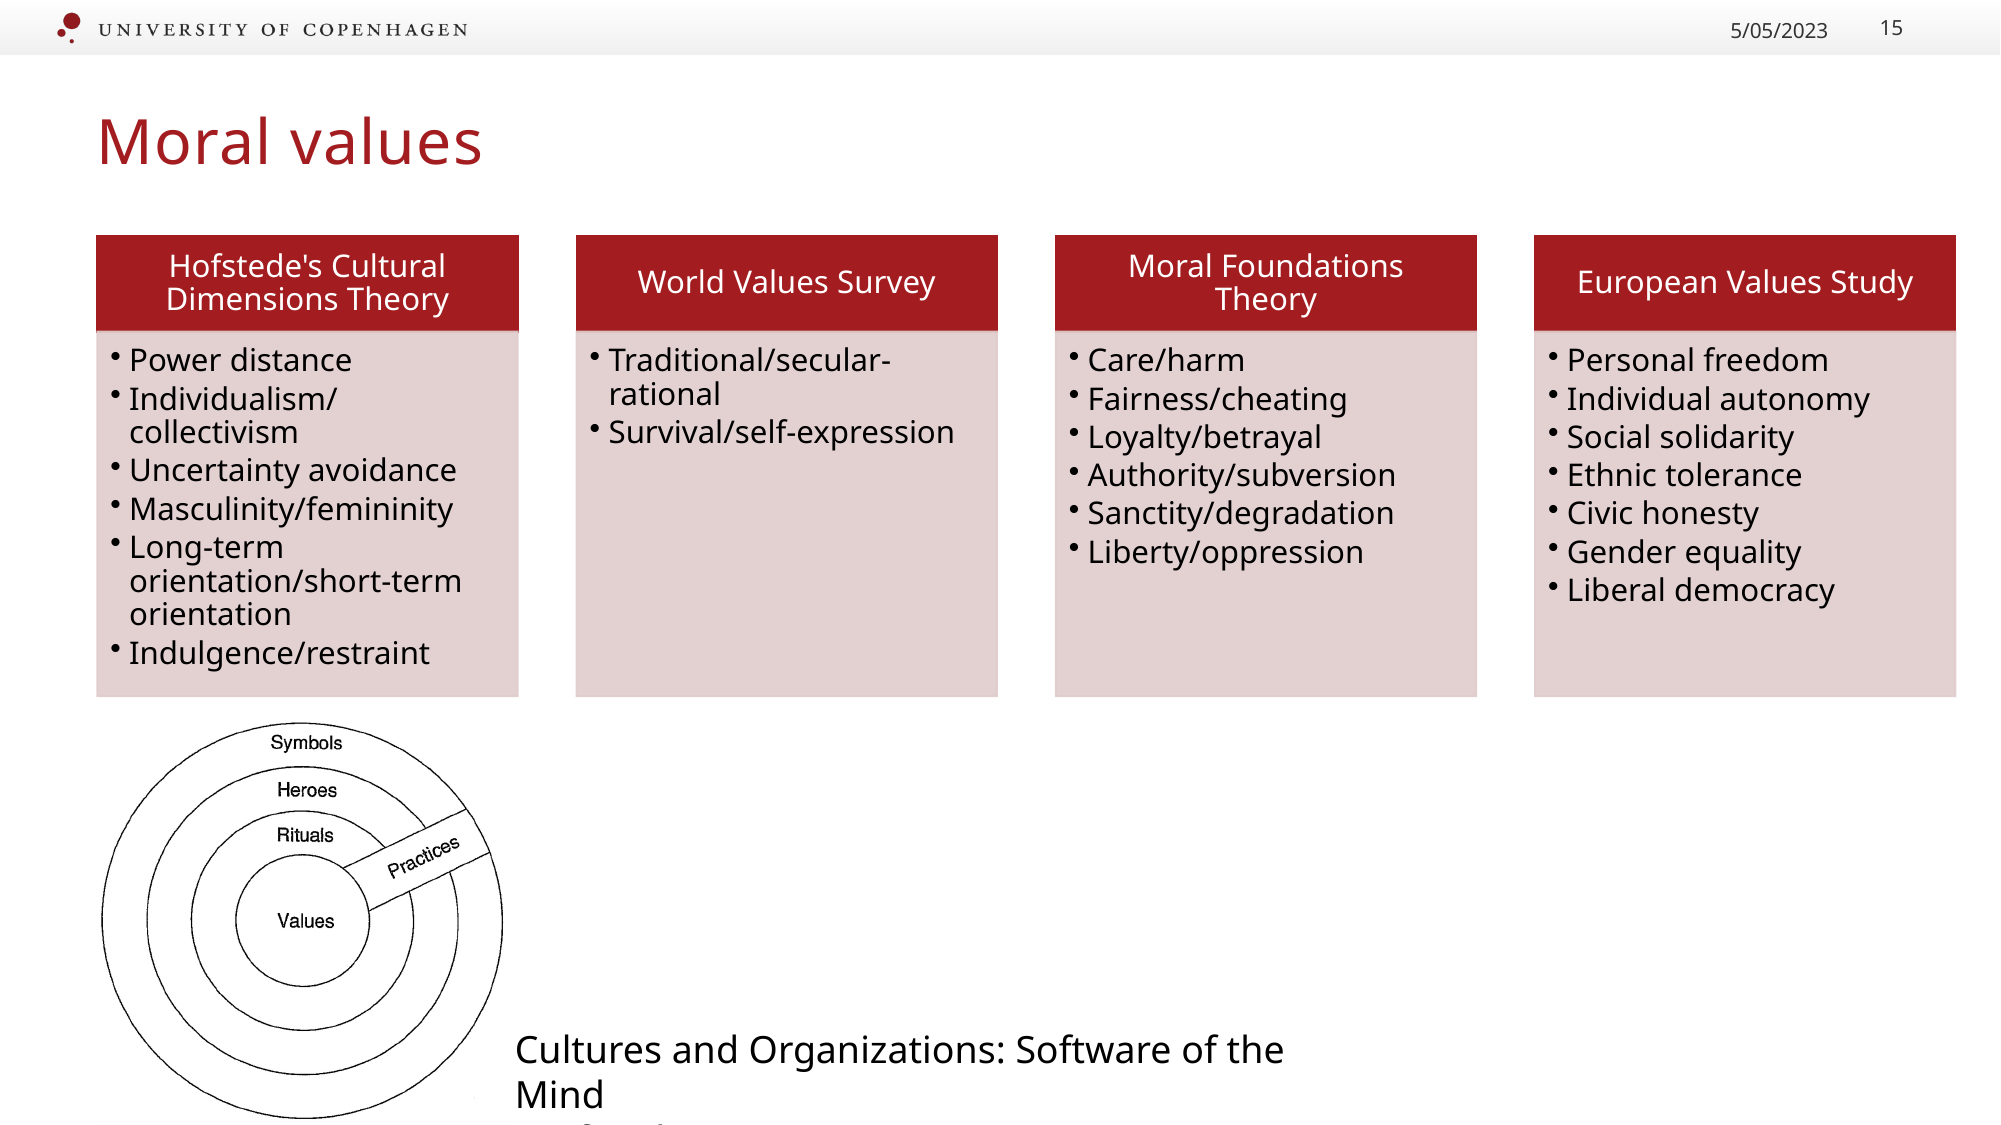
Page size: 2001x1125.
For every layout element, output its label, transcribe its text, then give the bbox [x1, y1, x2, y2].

text_box Cultures and Organizations: Software of the Mind (Hofstede, 1991) [509, 1018, 1368, 1125]
title Moral values [96, 101, 1904, 178]
slide_number 15 [1840, 14, 1904, 43]
picture [92, 15, 475, 42]
picture [96, 716, 509, 1125]
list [96, 178, 1957, 755]
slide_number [1694, 14, 1829, 43]
